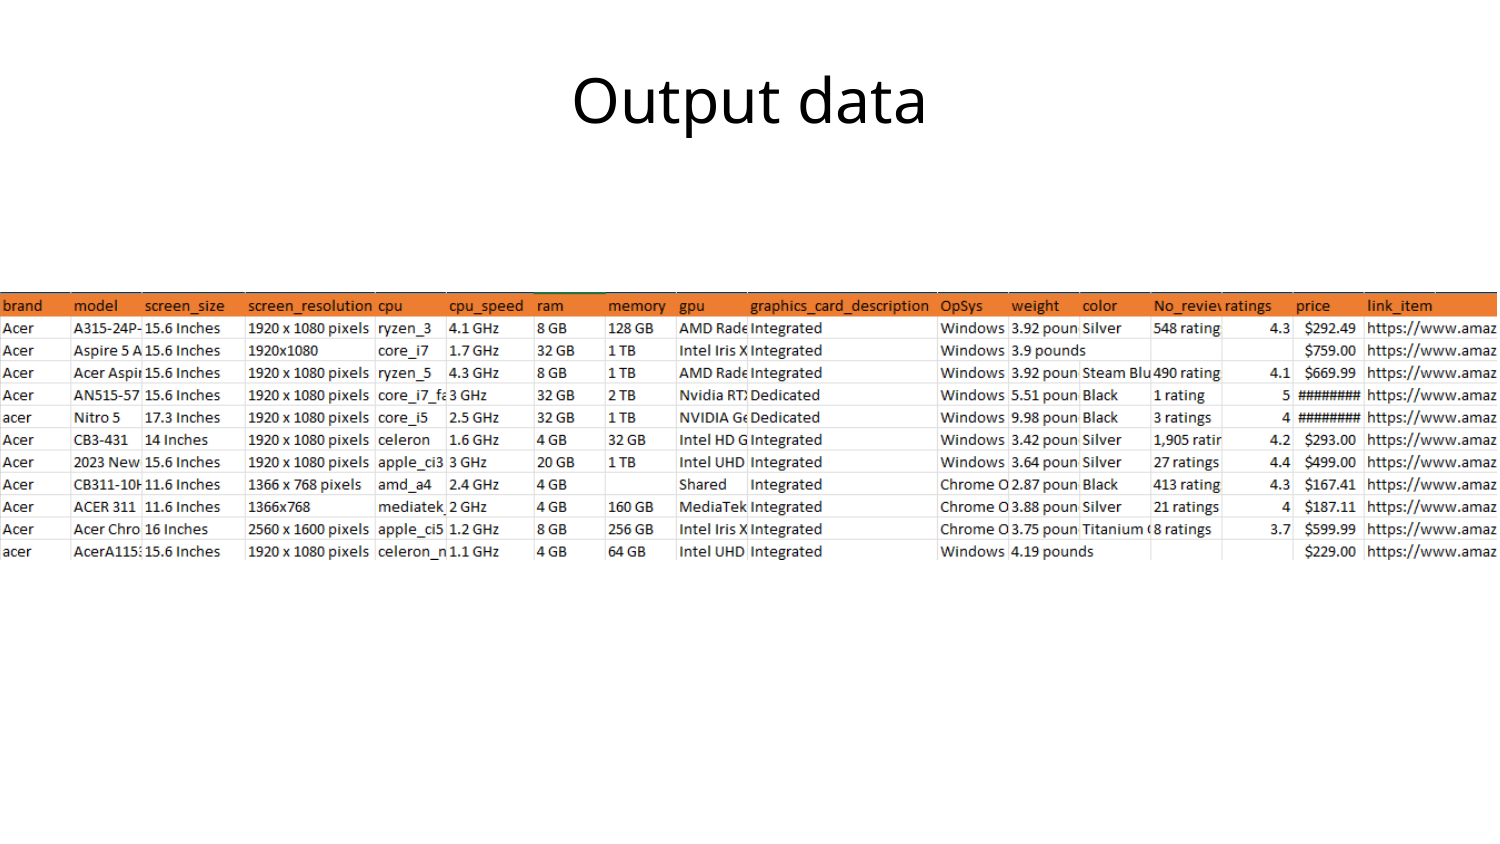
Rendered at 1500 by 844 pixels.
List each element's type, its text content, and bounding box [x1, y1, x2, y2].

title Output data [77, 59, 1423, 139]
picture [0, 292, 1498, 560]
